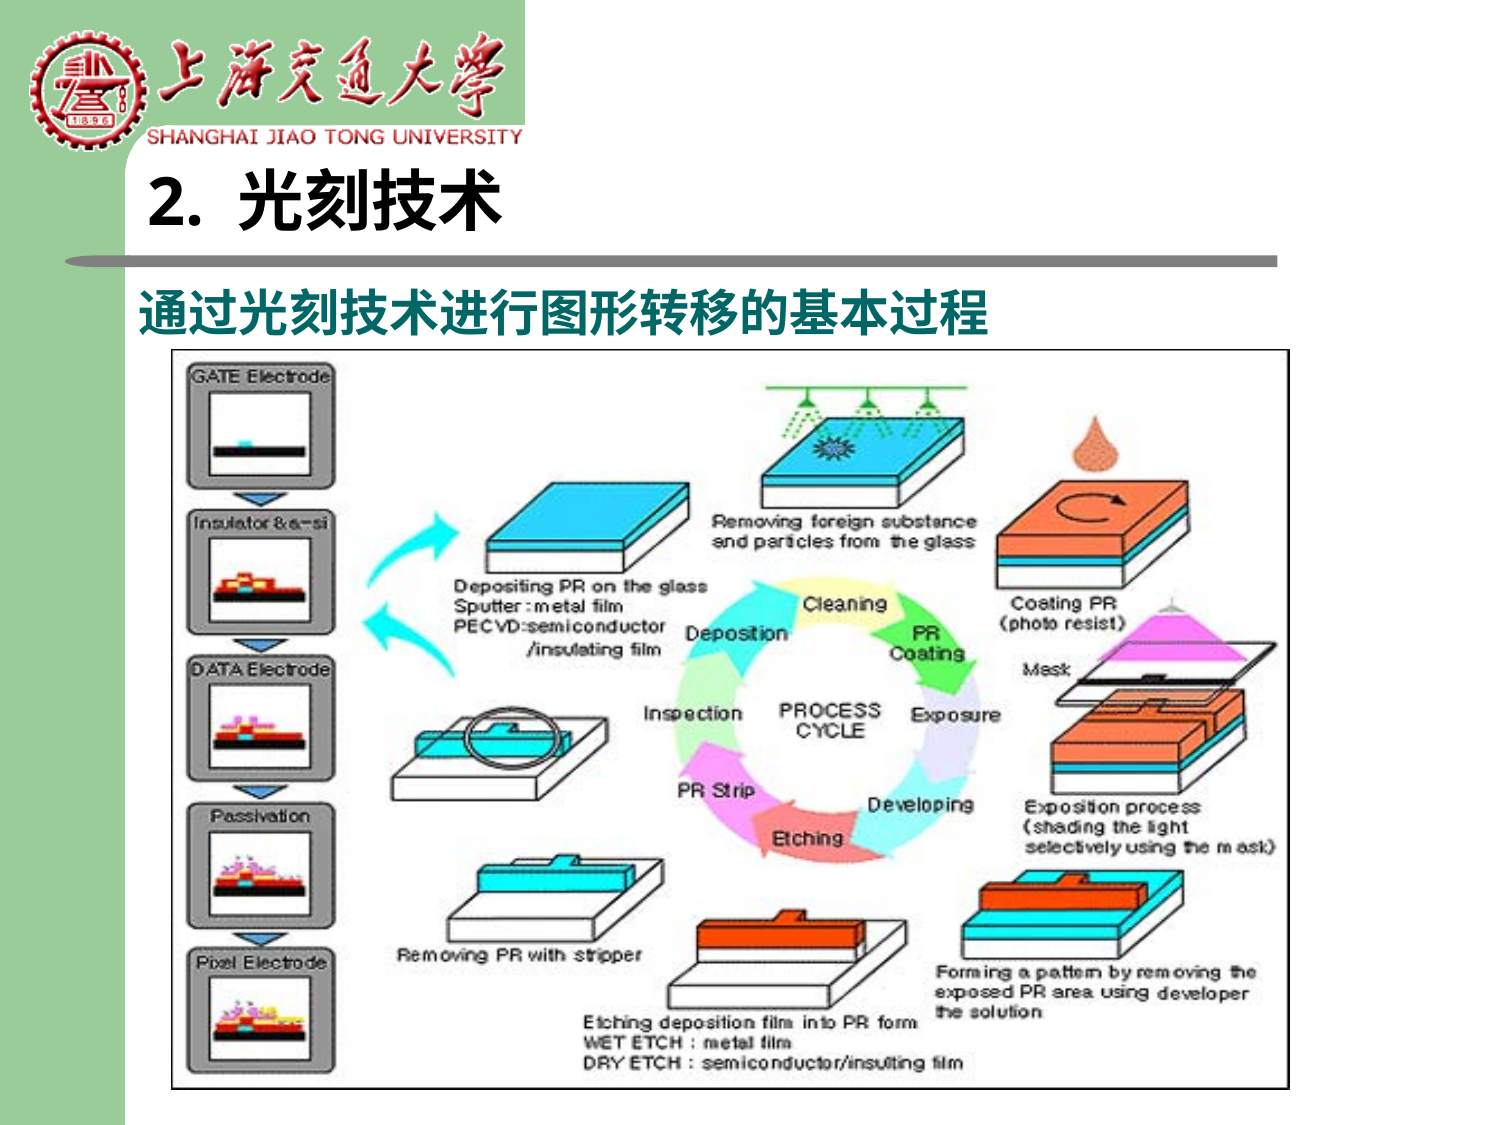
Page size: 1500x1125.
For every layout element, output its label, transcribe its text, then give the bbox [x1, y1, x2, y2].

picture [170, 349, 1291, 1090]
title 通过光刻技术进行图形转移的基本过程 [123, 255, 1259, 351]
picture [29, 30, 524, 152]
text_box 2. 光刻技术 [123, 125, 1424, 256]
